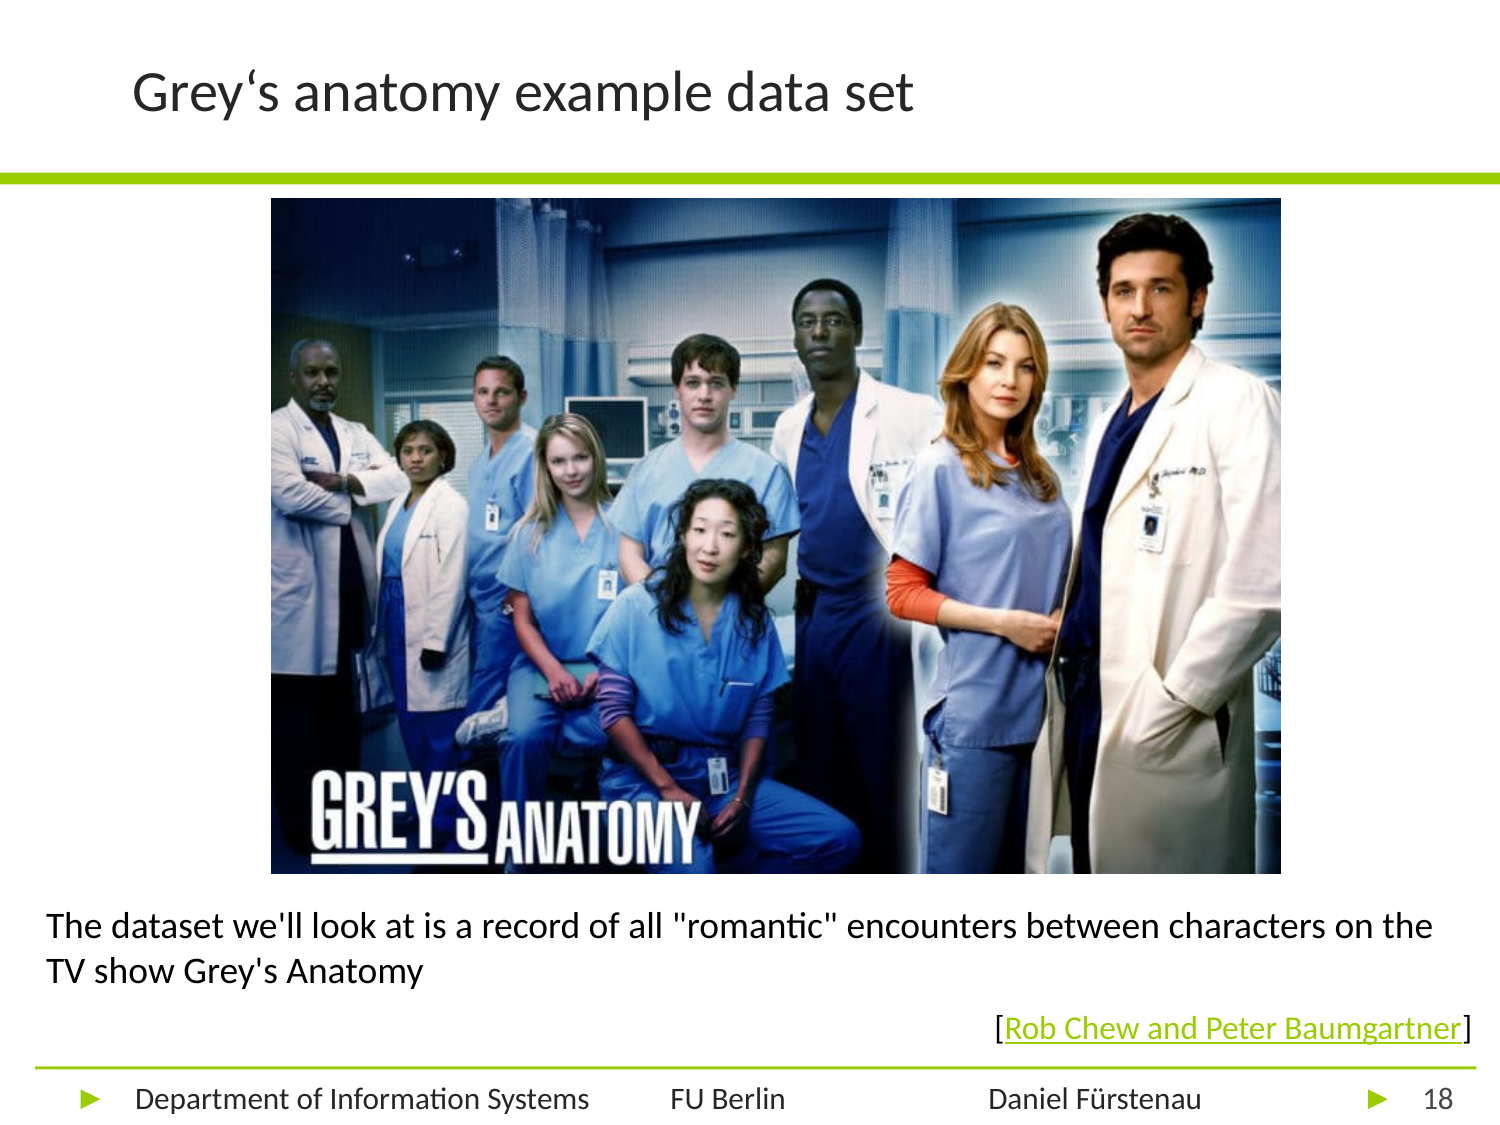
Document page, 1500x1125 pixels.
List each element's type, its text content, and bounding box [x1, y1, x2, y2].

text_box The dataset we'll look at is a record of all "romantic" encounters between characters on the TV show Grey's Anatomy [31, 894, 1454, 999]
title Grey‘s anatomy example data set [118, 0, 1416, 178]
slide_number 18 [1394, 1071, 1454, 1123]
picture [271, 197, 1281, 874]
text_box [Rob Chew and Peter Baumgartner] [979, 998, 1500, 1054]
